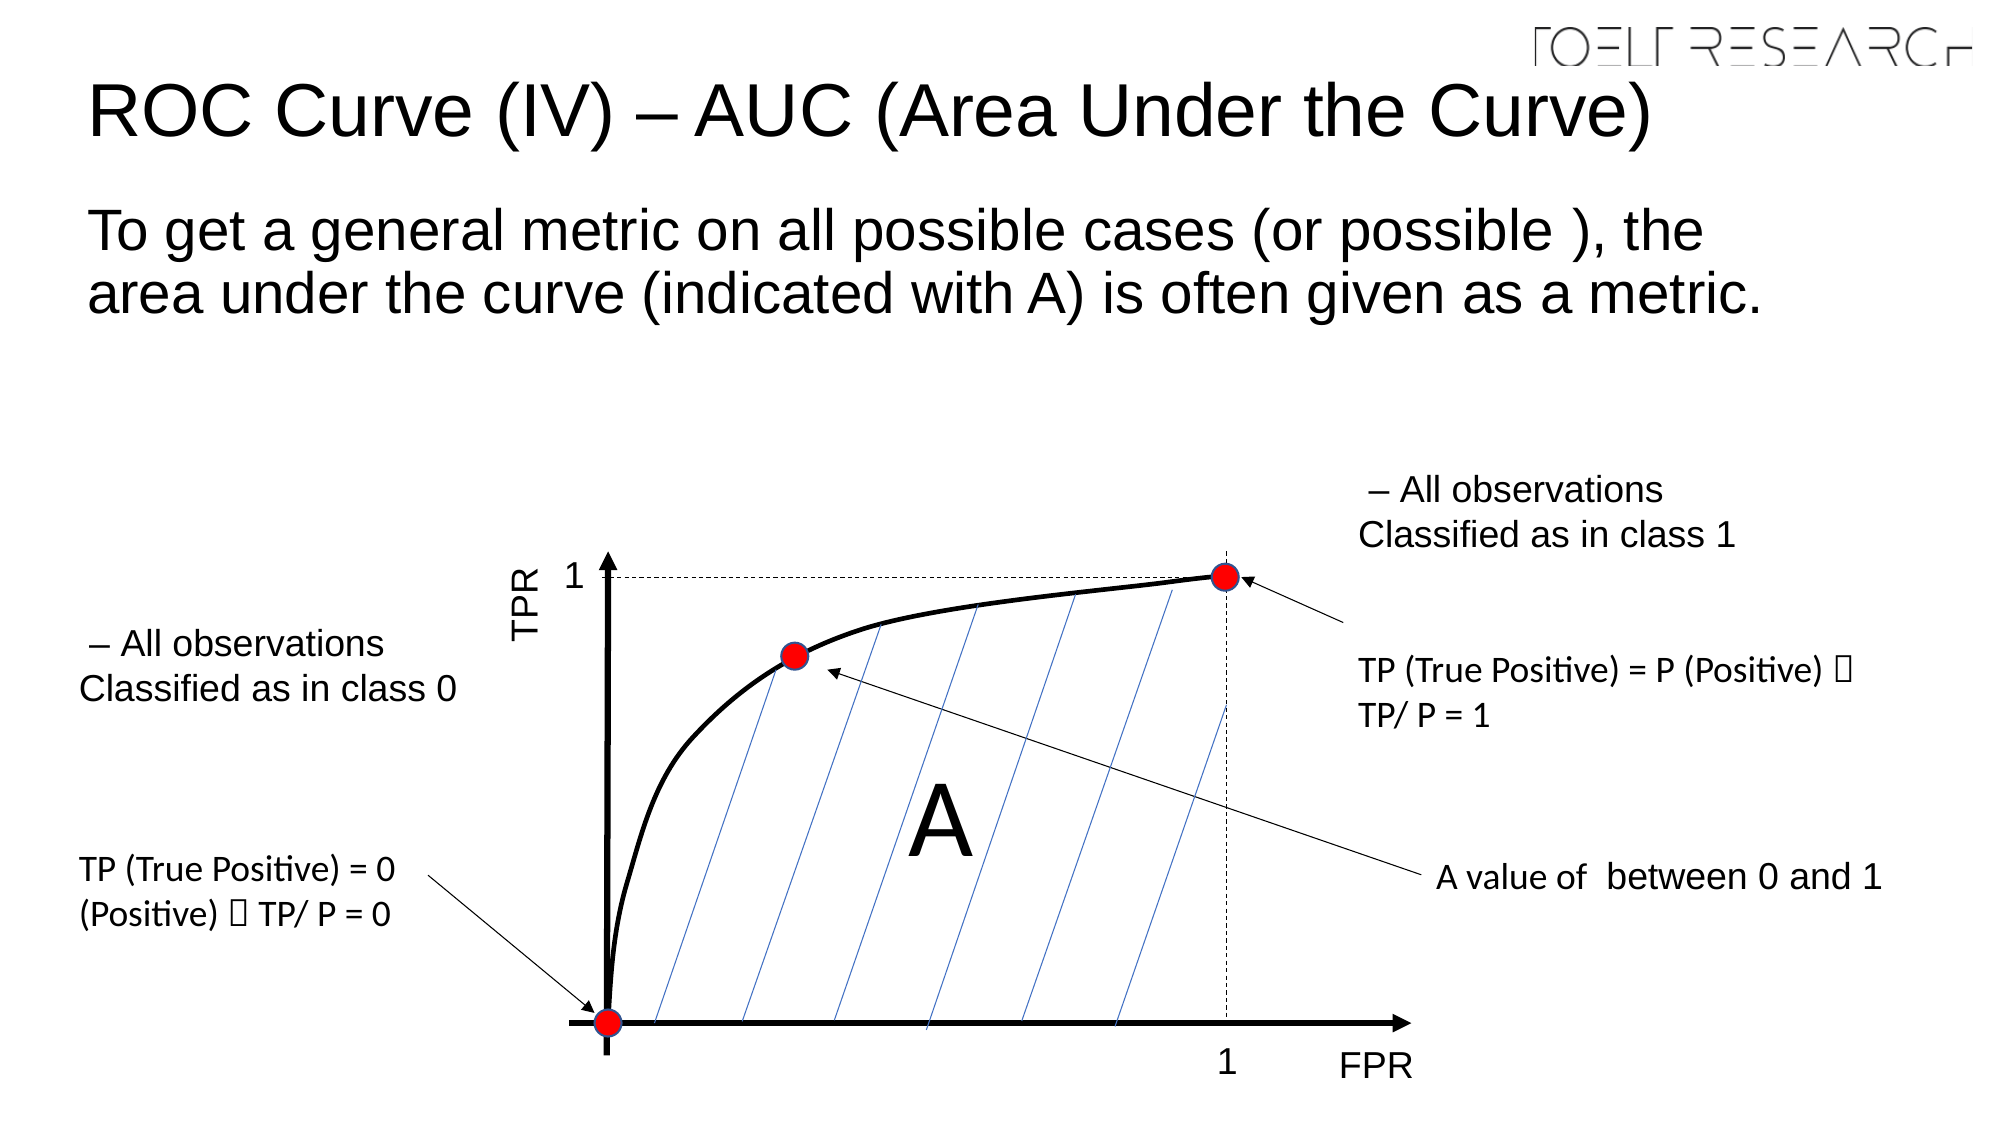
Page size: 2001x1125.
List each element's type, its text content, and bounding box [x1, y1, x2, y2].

text_box TPR [492, 552, 553, 657]
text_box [428, 875, 595, 1013]
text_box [1114, 704, 1227, 1027]
text_box 1 [549, 543, 600, 604]
text_box [609, 1008, 623, 1022]
text_box [593, 1008, 606, 1022]
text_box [1173, 669, 1407, 876]
text_box 1 [1202, 1029, 1253, 1090]
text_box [1021, 589, 1173, 1021]
text_box [609, 1024, 623, 1038]
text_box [834, 604, 926, 1021]
text_box [1210, 578, 1226, 592]
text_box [654, 669, 777, 1024]
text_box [926, 594, 1076, 1030]
text_box [1227, 562, 1240, 592]
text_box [1241, 576, 1344, 625]
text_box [742, 624, 882, 1022]
title ROC Curve (IV) – AUC (Area Under the Curve) [72, 40, 1797, 184]
text_box [593, 1024, 606, 1038]
text_box [609, 796, 654, 1013]
text_box FPR [1324, 1033, 1429, 1093]
text_box [1210, 562, 1226, 576]
text_box [1099, 578, 1216, 620]
